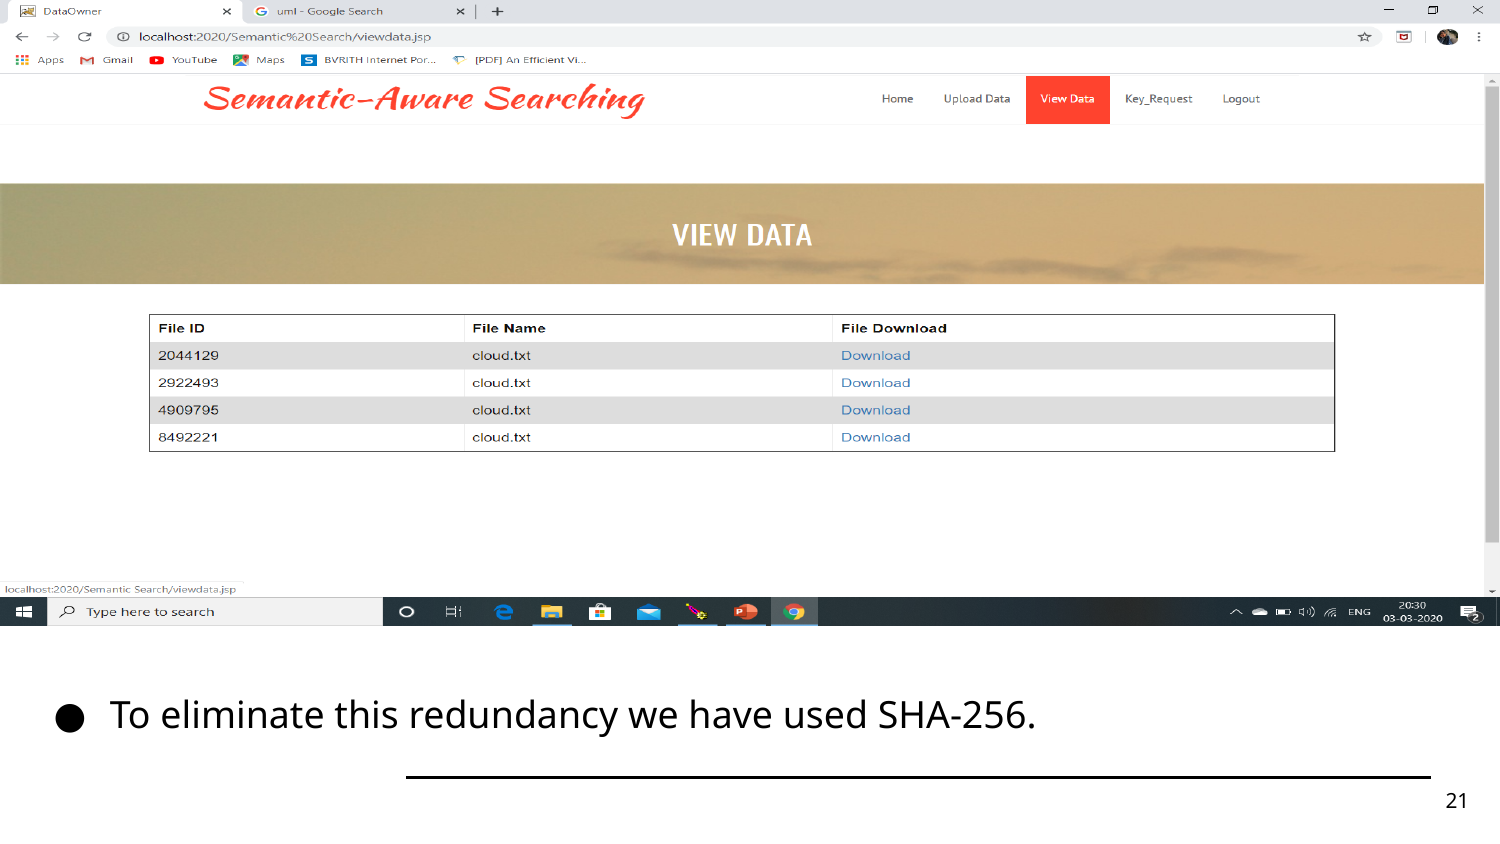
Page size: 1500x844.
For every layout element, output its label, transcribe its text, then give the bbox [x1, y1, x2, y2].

slide_number 21 [1394, 769, 1484, 834]
picture [0, 0, 1500, 626]
list To eliminate this redundancy we have used SHA-256. [19, 669, 1433, 755]
